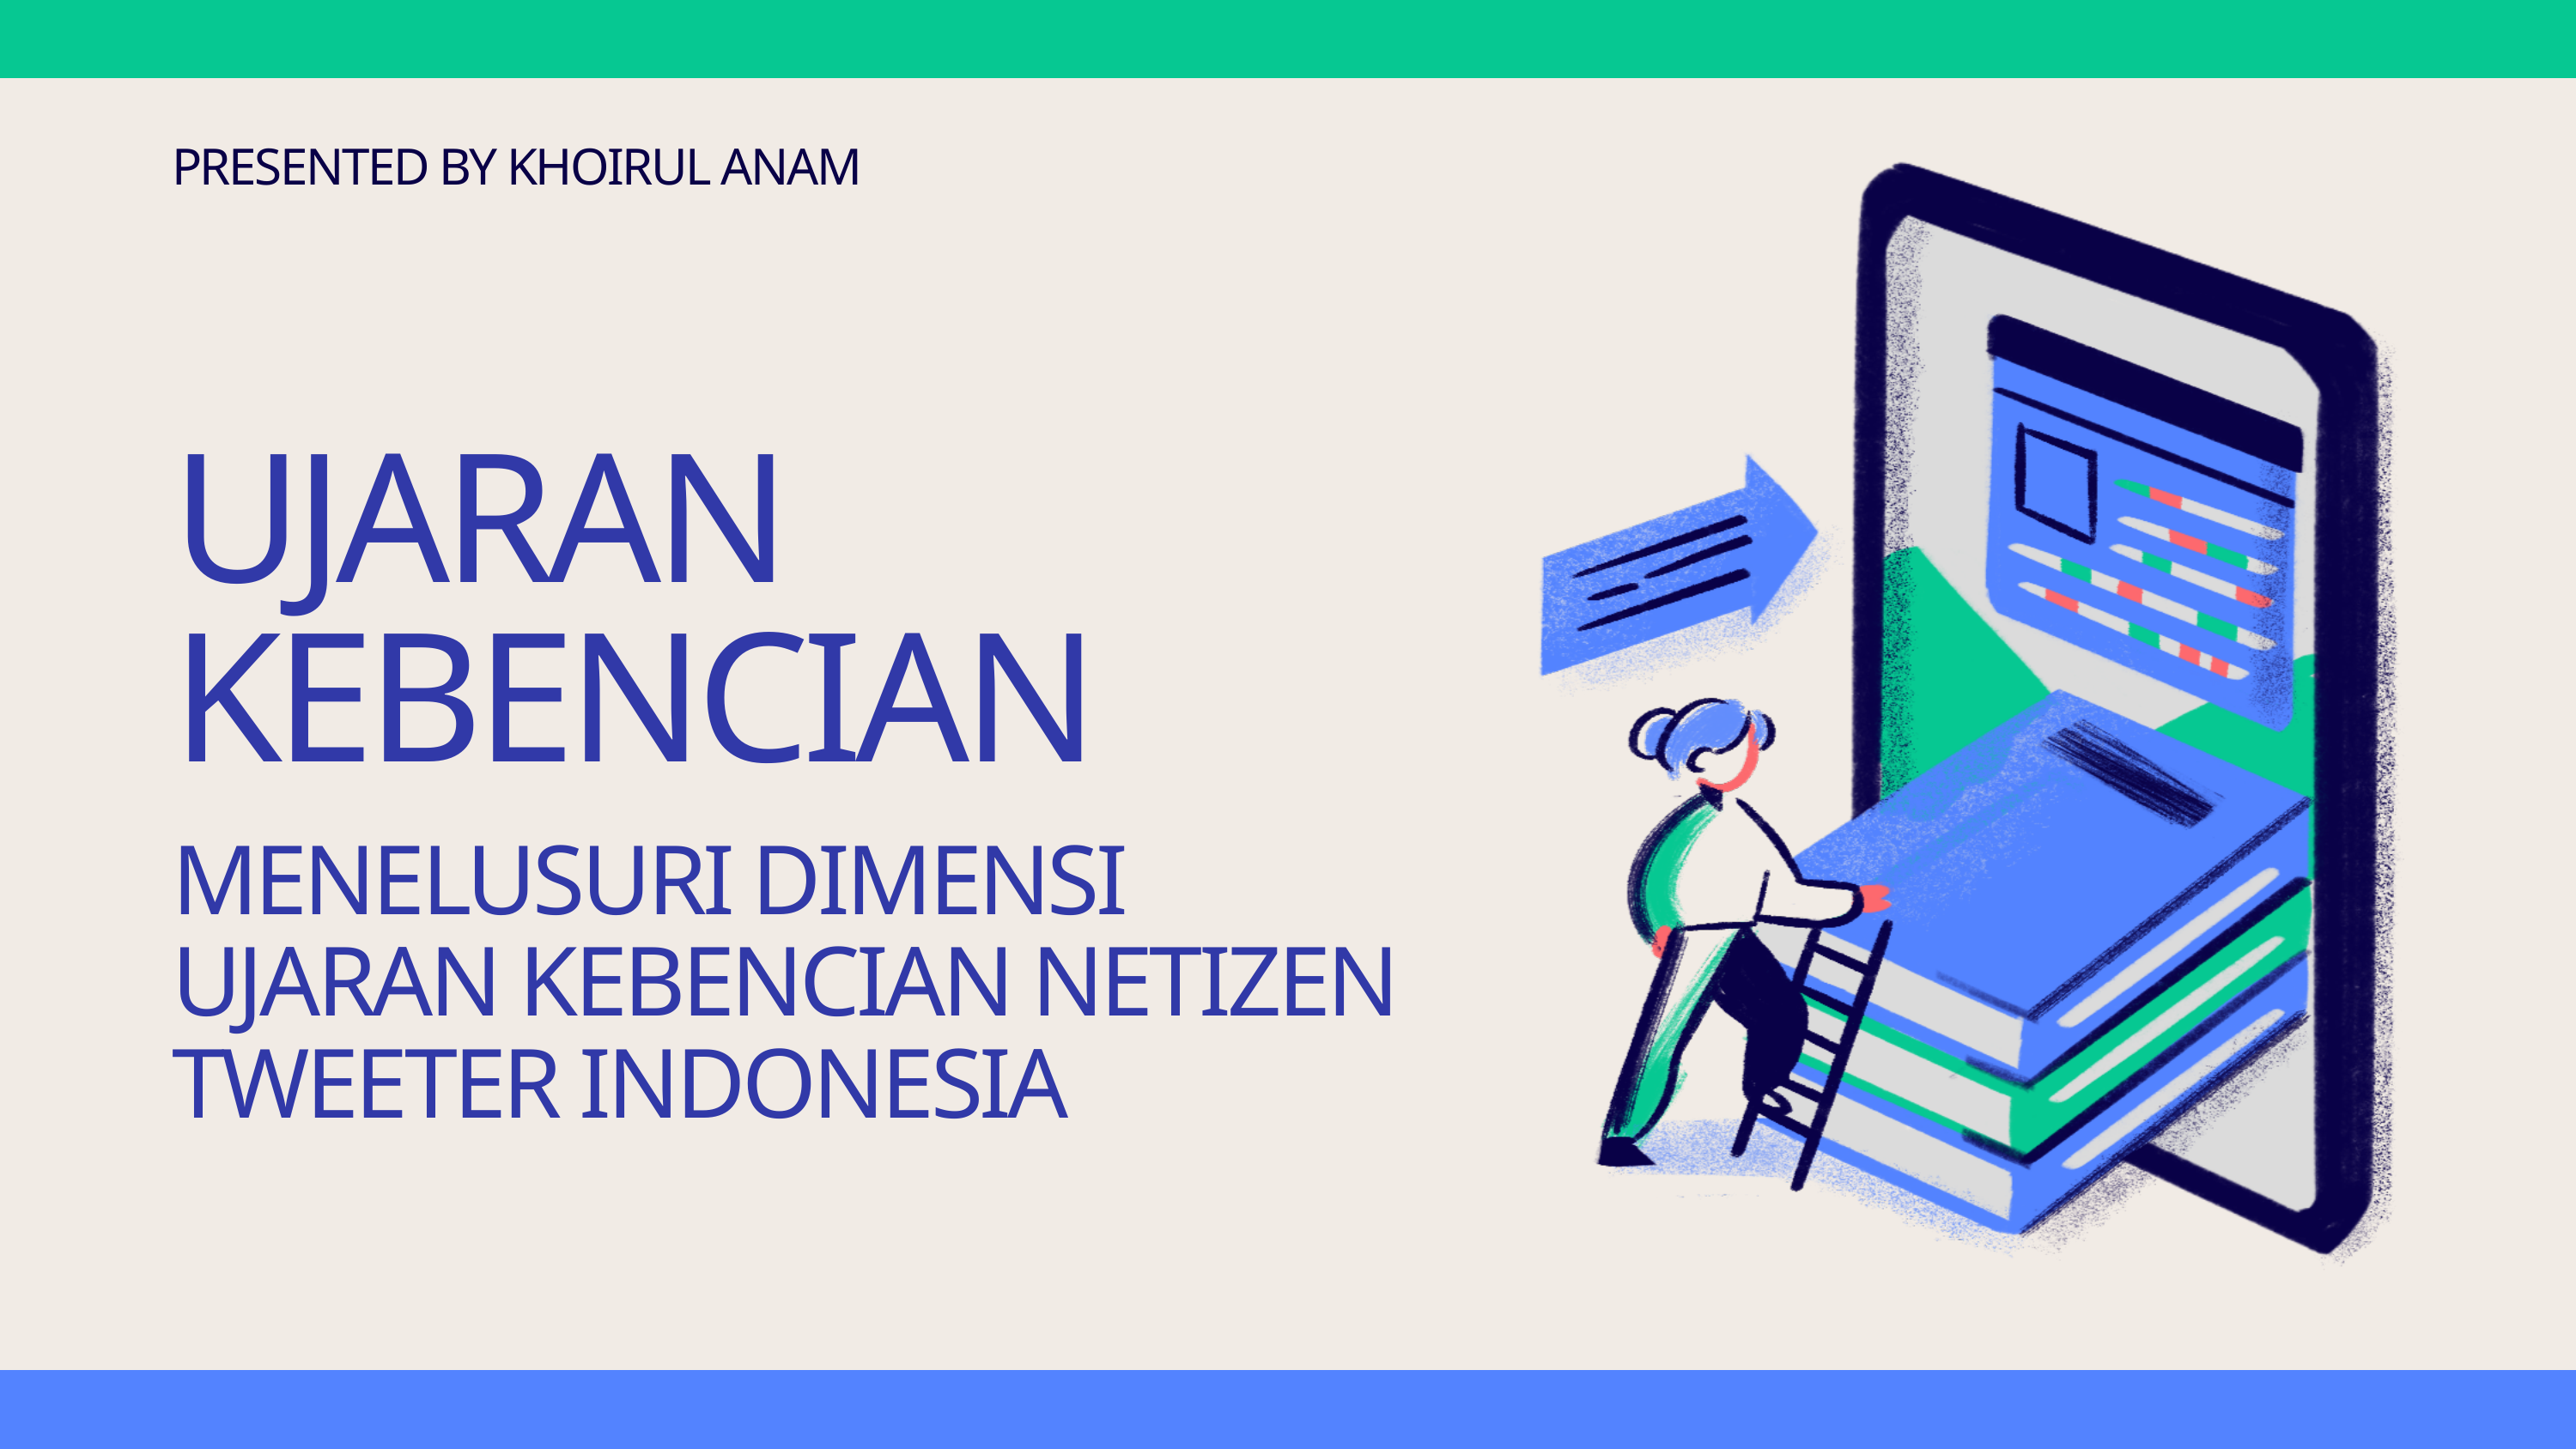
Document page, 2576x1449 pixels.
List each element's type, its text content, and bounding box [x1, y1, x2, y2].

text_box [1527, 150, 2404, 1299]
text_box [0, 0, 2576, 79]
text_box PRESENTED BY KHOIRUL ANAM [171, 138, 1384, 195]
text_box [0, 1369, 2576, 1449]
text_box UJARAN KEBENCIAN [171, 439, 1419, 797]
text_box MENELUSURI DIMENSI UJARAN KEBENCIAN NETIZEN TWEETER INDONESIA [171, 832, 1419, 1137]
